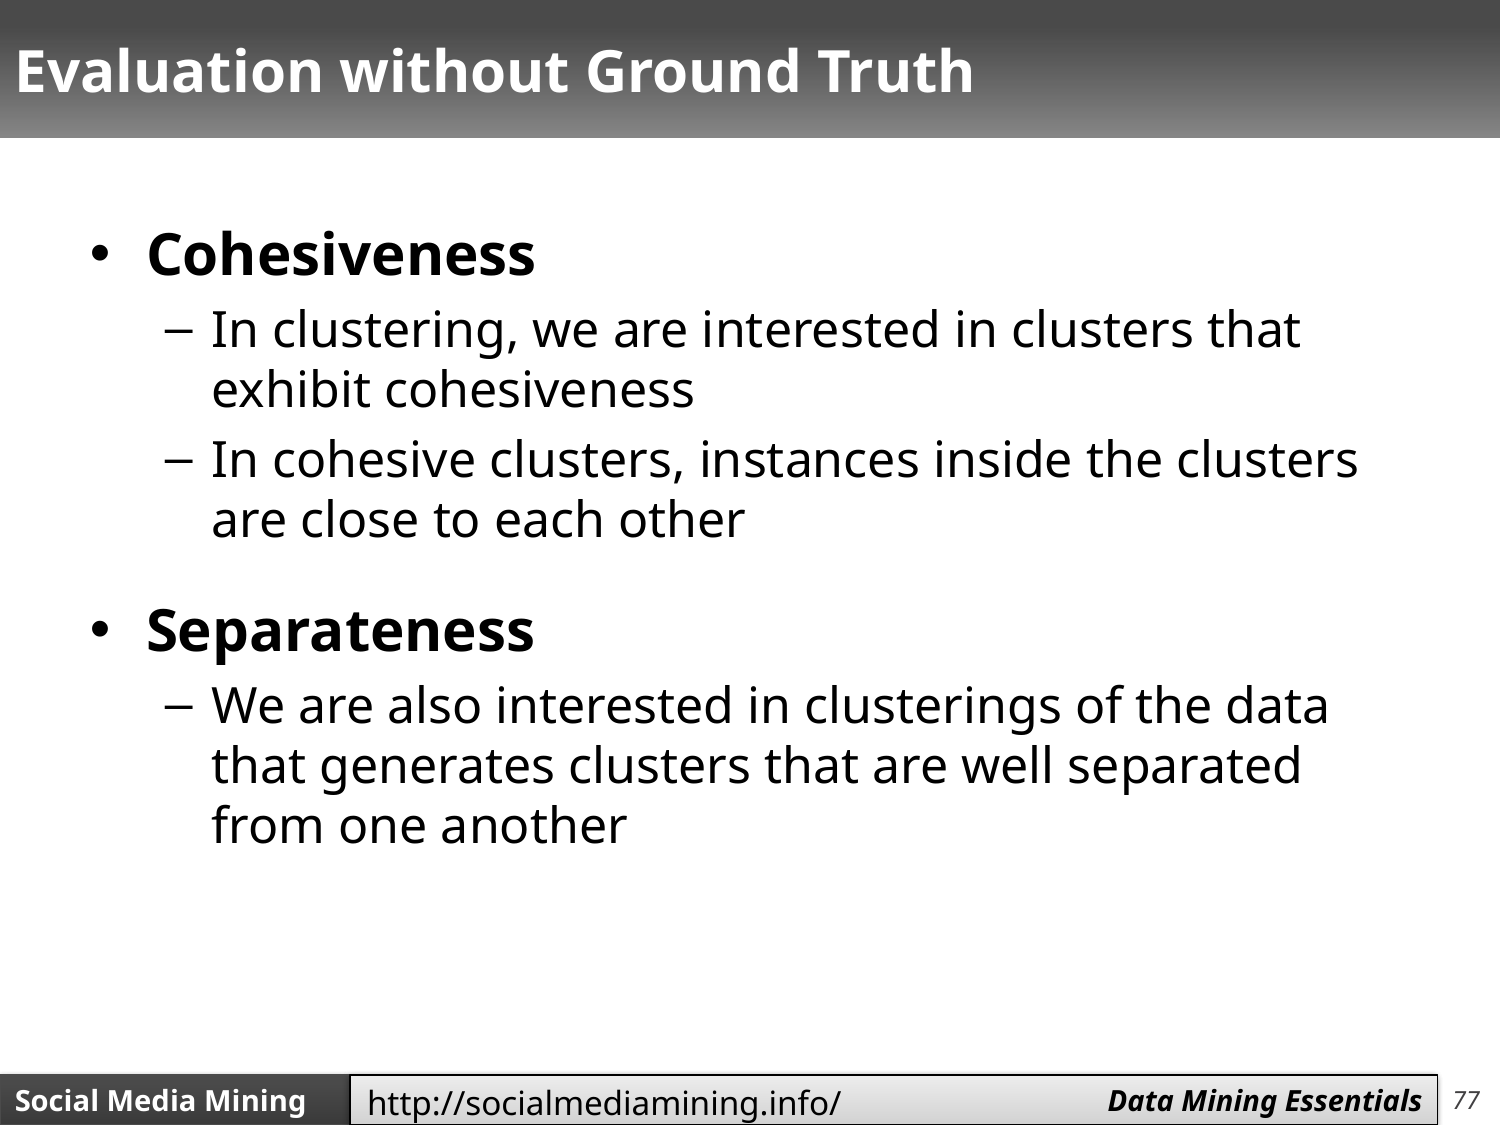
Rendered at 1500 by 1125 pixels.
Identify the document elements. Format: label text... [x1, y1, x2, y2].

list Cohesiveness In clustering, we are interested in clusters that exhibit cohesiveness In cohesive clusters, instances inside the clusters are close to each other Separateness We are also interested in clusterings of the data that generates clusters that are well separated from one another [75, 174, 1425, 1048]
title Evaluation without Ground Truth [0, 0, 1500, 138]
